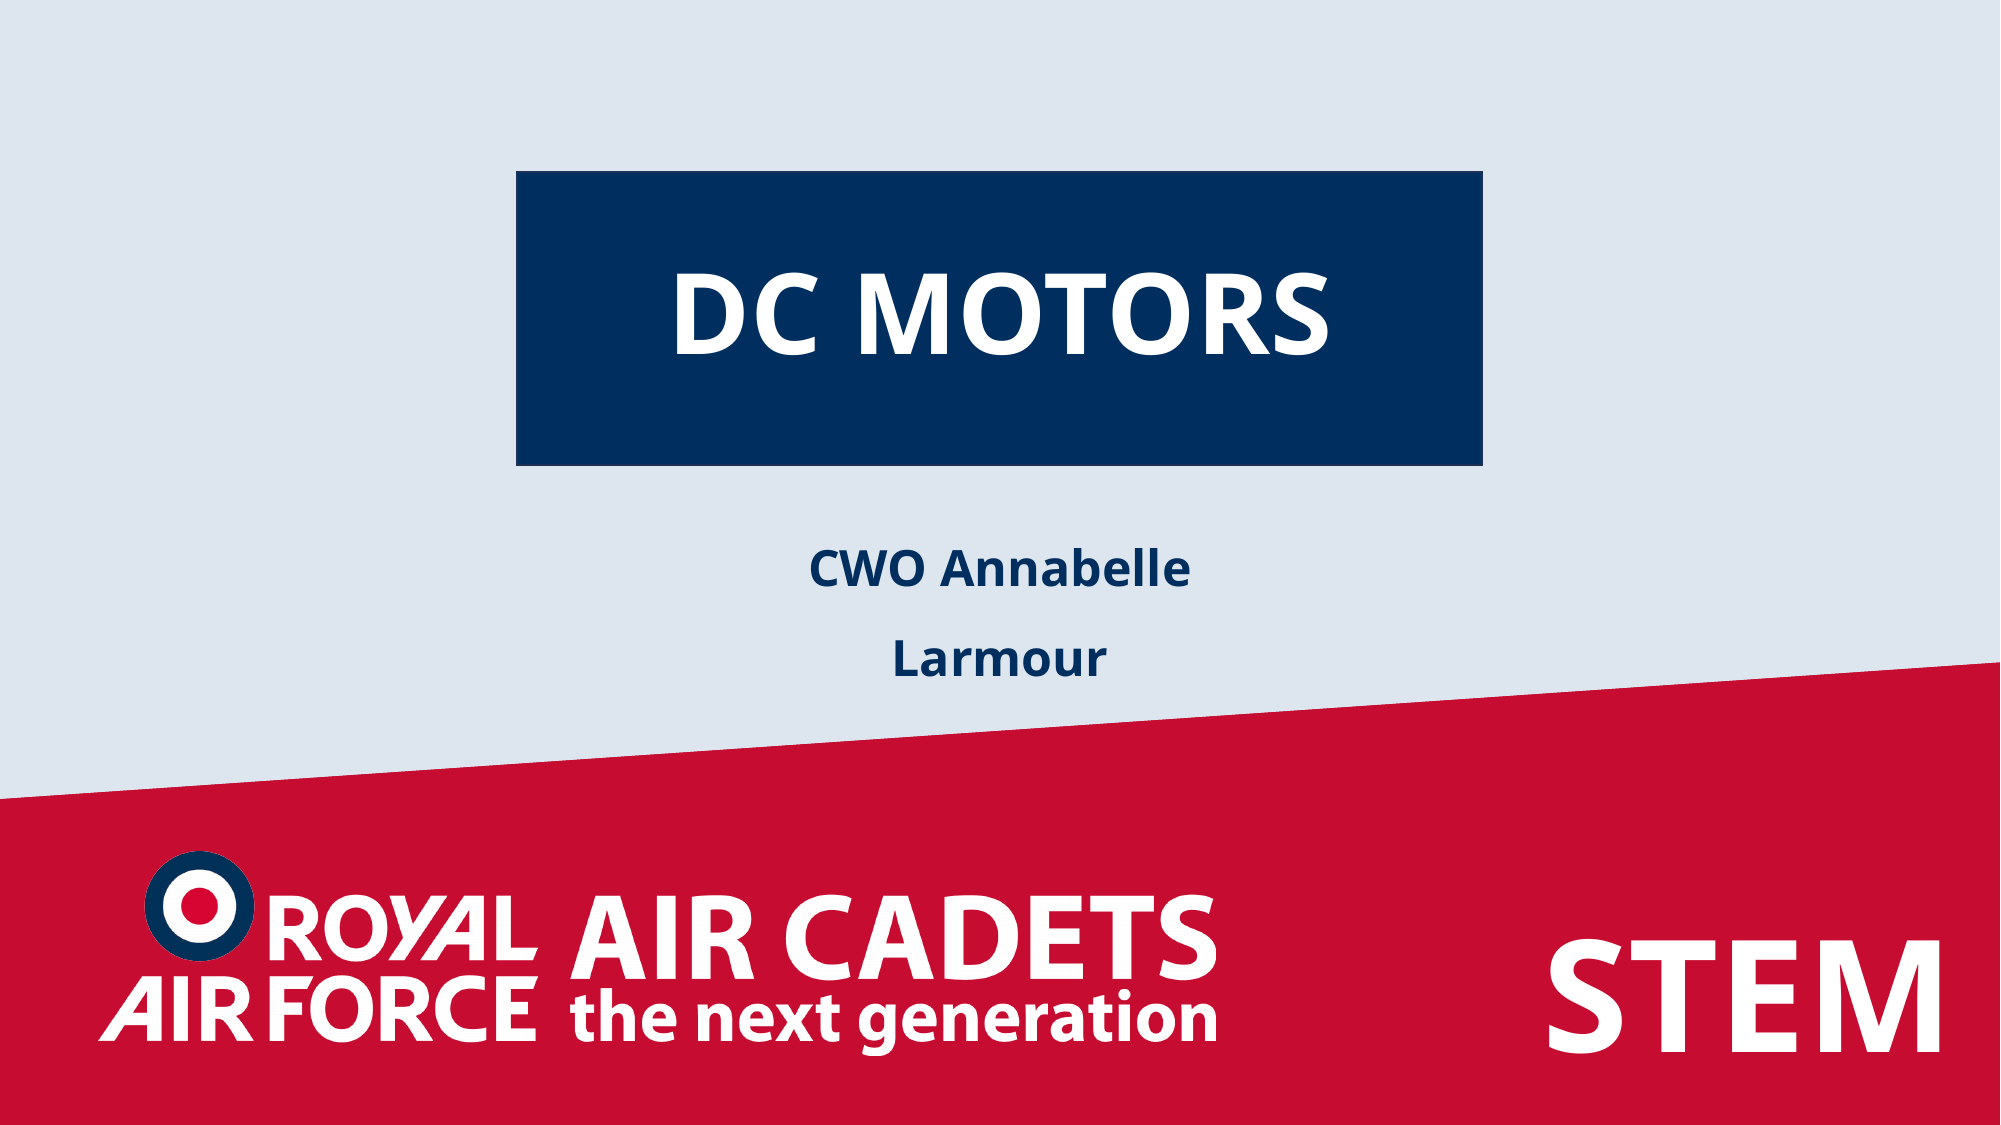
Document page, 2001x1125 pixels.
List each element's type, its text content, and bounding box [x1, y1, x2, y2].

picture [97, 851, 1216, 1056]
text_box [0, 662, 2000, 1125]
text_box DC MOTORS [516, 171, 1483, 466]
text_box CWO Annabelle Larmour [685, 499, 1315, 662]
